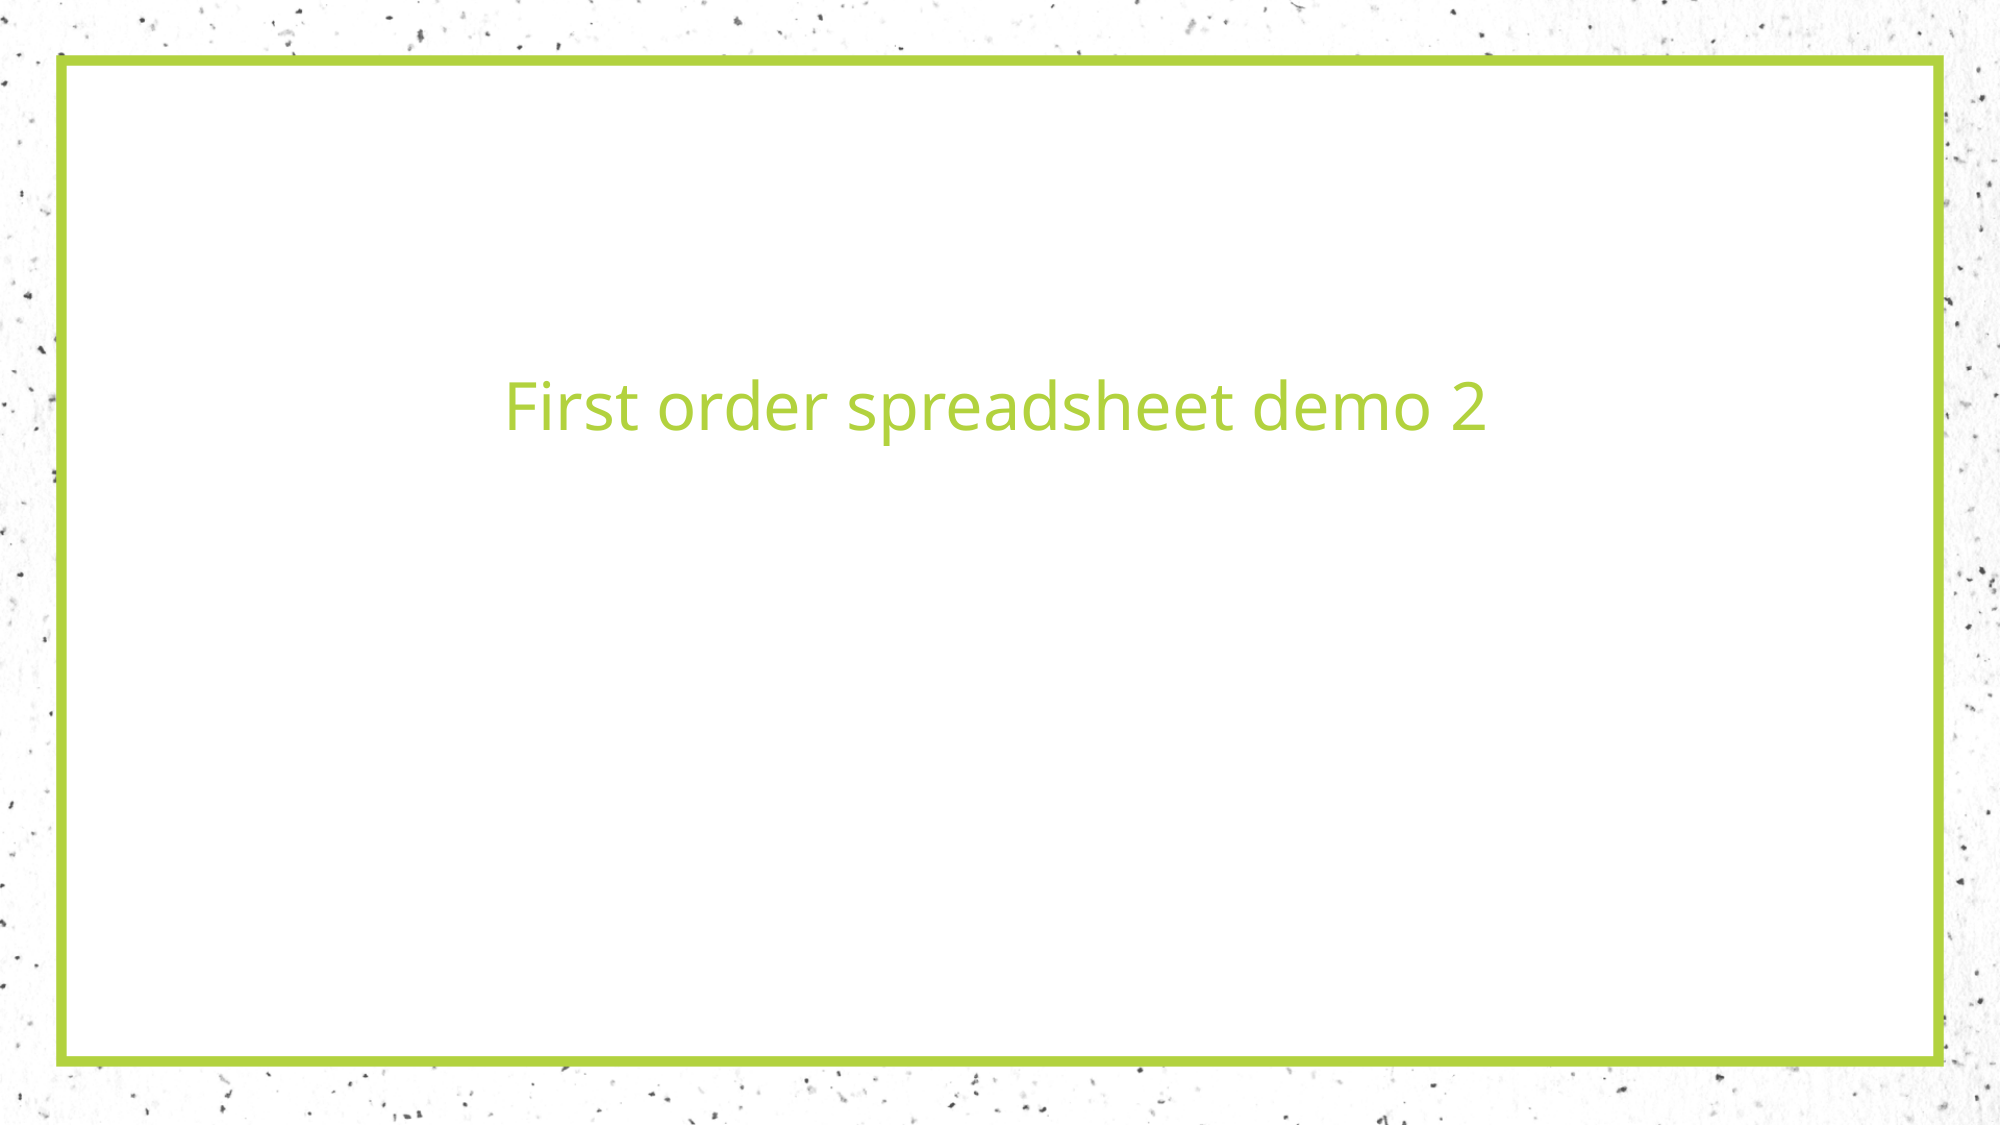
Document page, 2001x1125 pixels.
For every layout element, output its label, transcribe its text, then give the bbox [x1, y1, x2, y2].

title First order spreadsheet demo 2 [94, 347, 1900, 471]
picture [0, 0, 2000, 1125]
